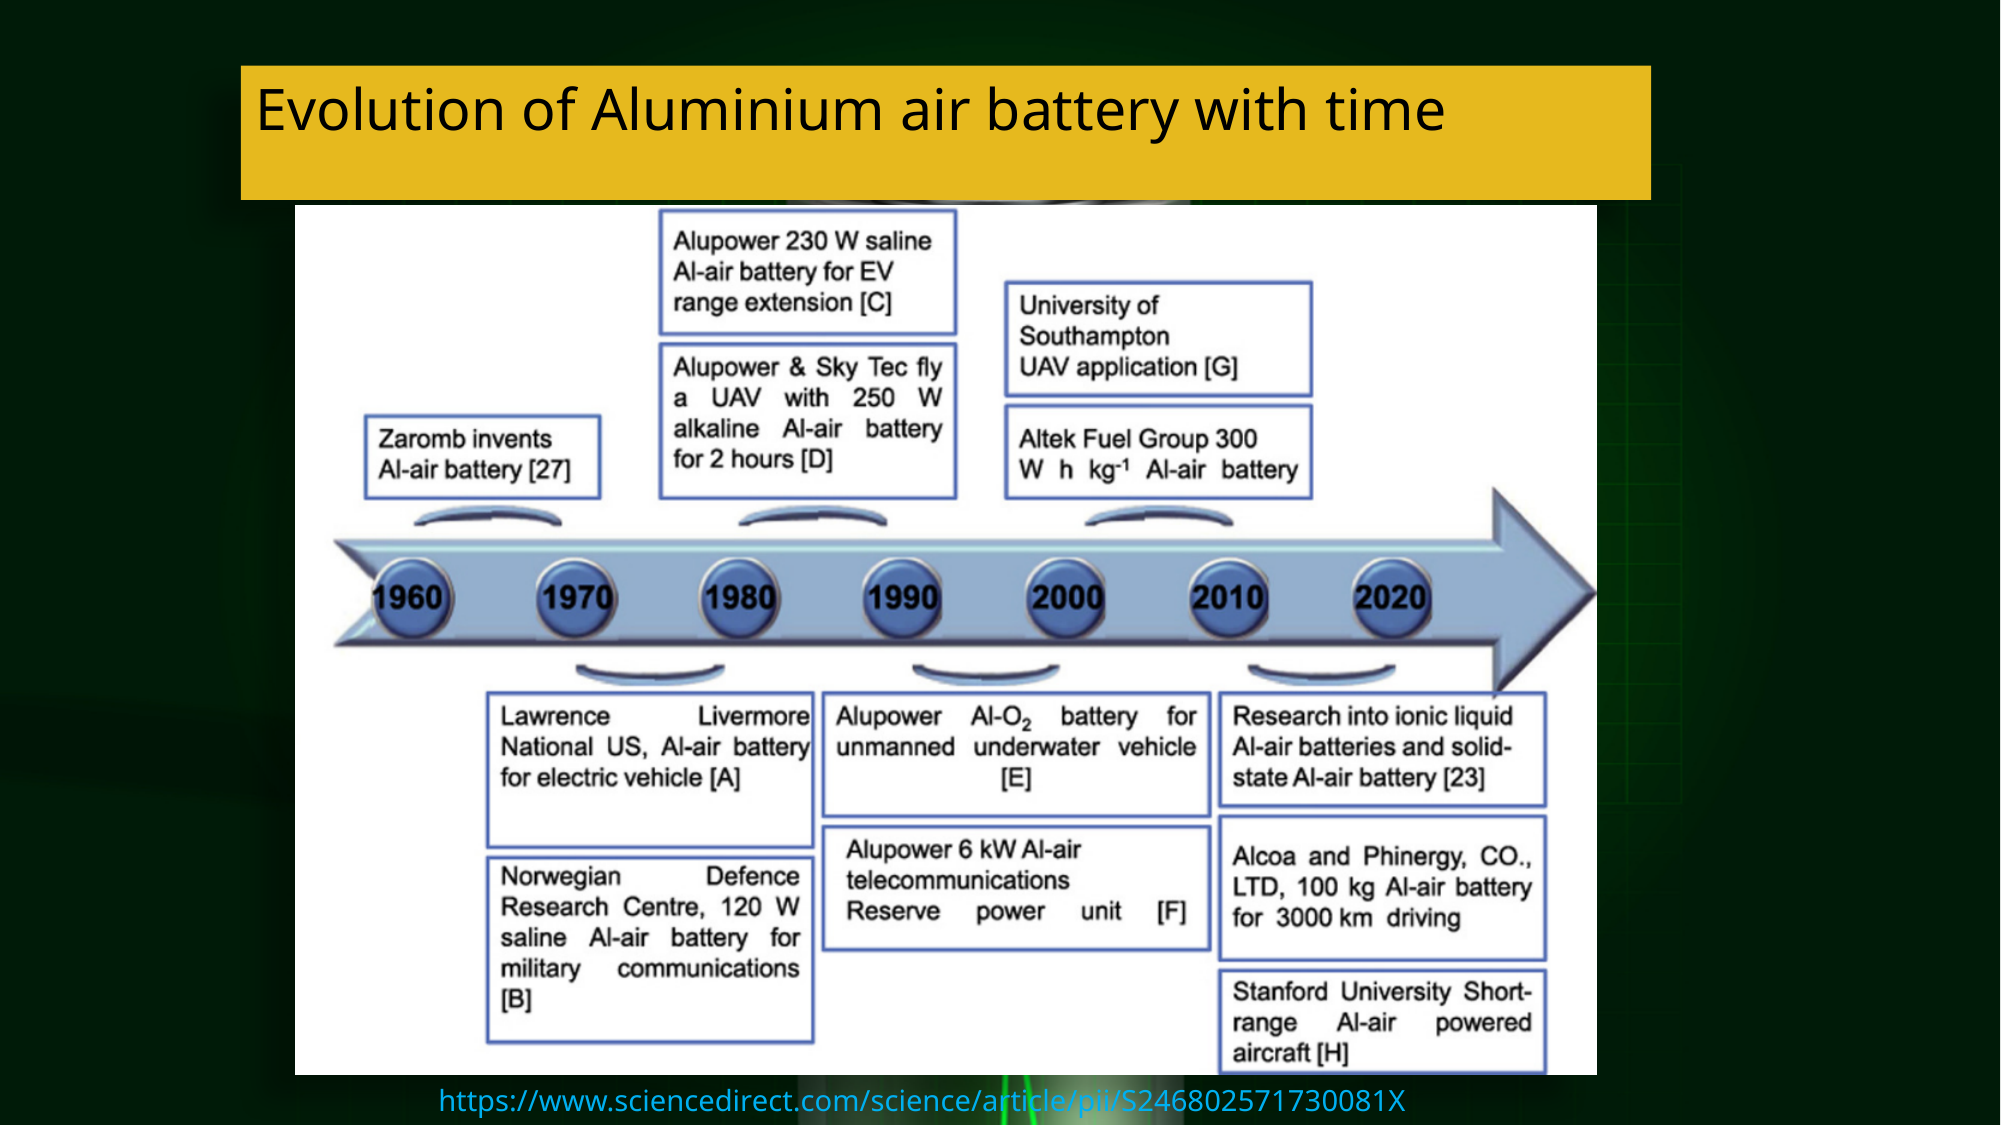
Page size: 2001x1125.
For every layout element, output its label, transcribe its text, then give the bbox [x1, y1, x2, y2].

picture [0, 0, 2001, 1125]
title Evolution of Aluminium air battery with time [239, 64, 1653, 201]
text_box https://www.sciencedirect.com/science/article/pii/S246802571730081X [423, 1083, 1424, 1125]
